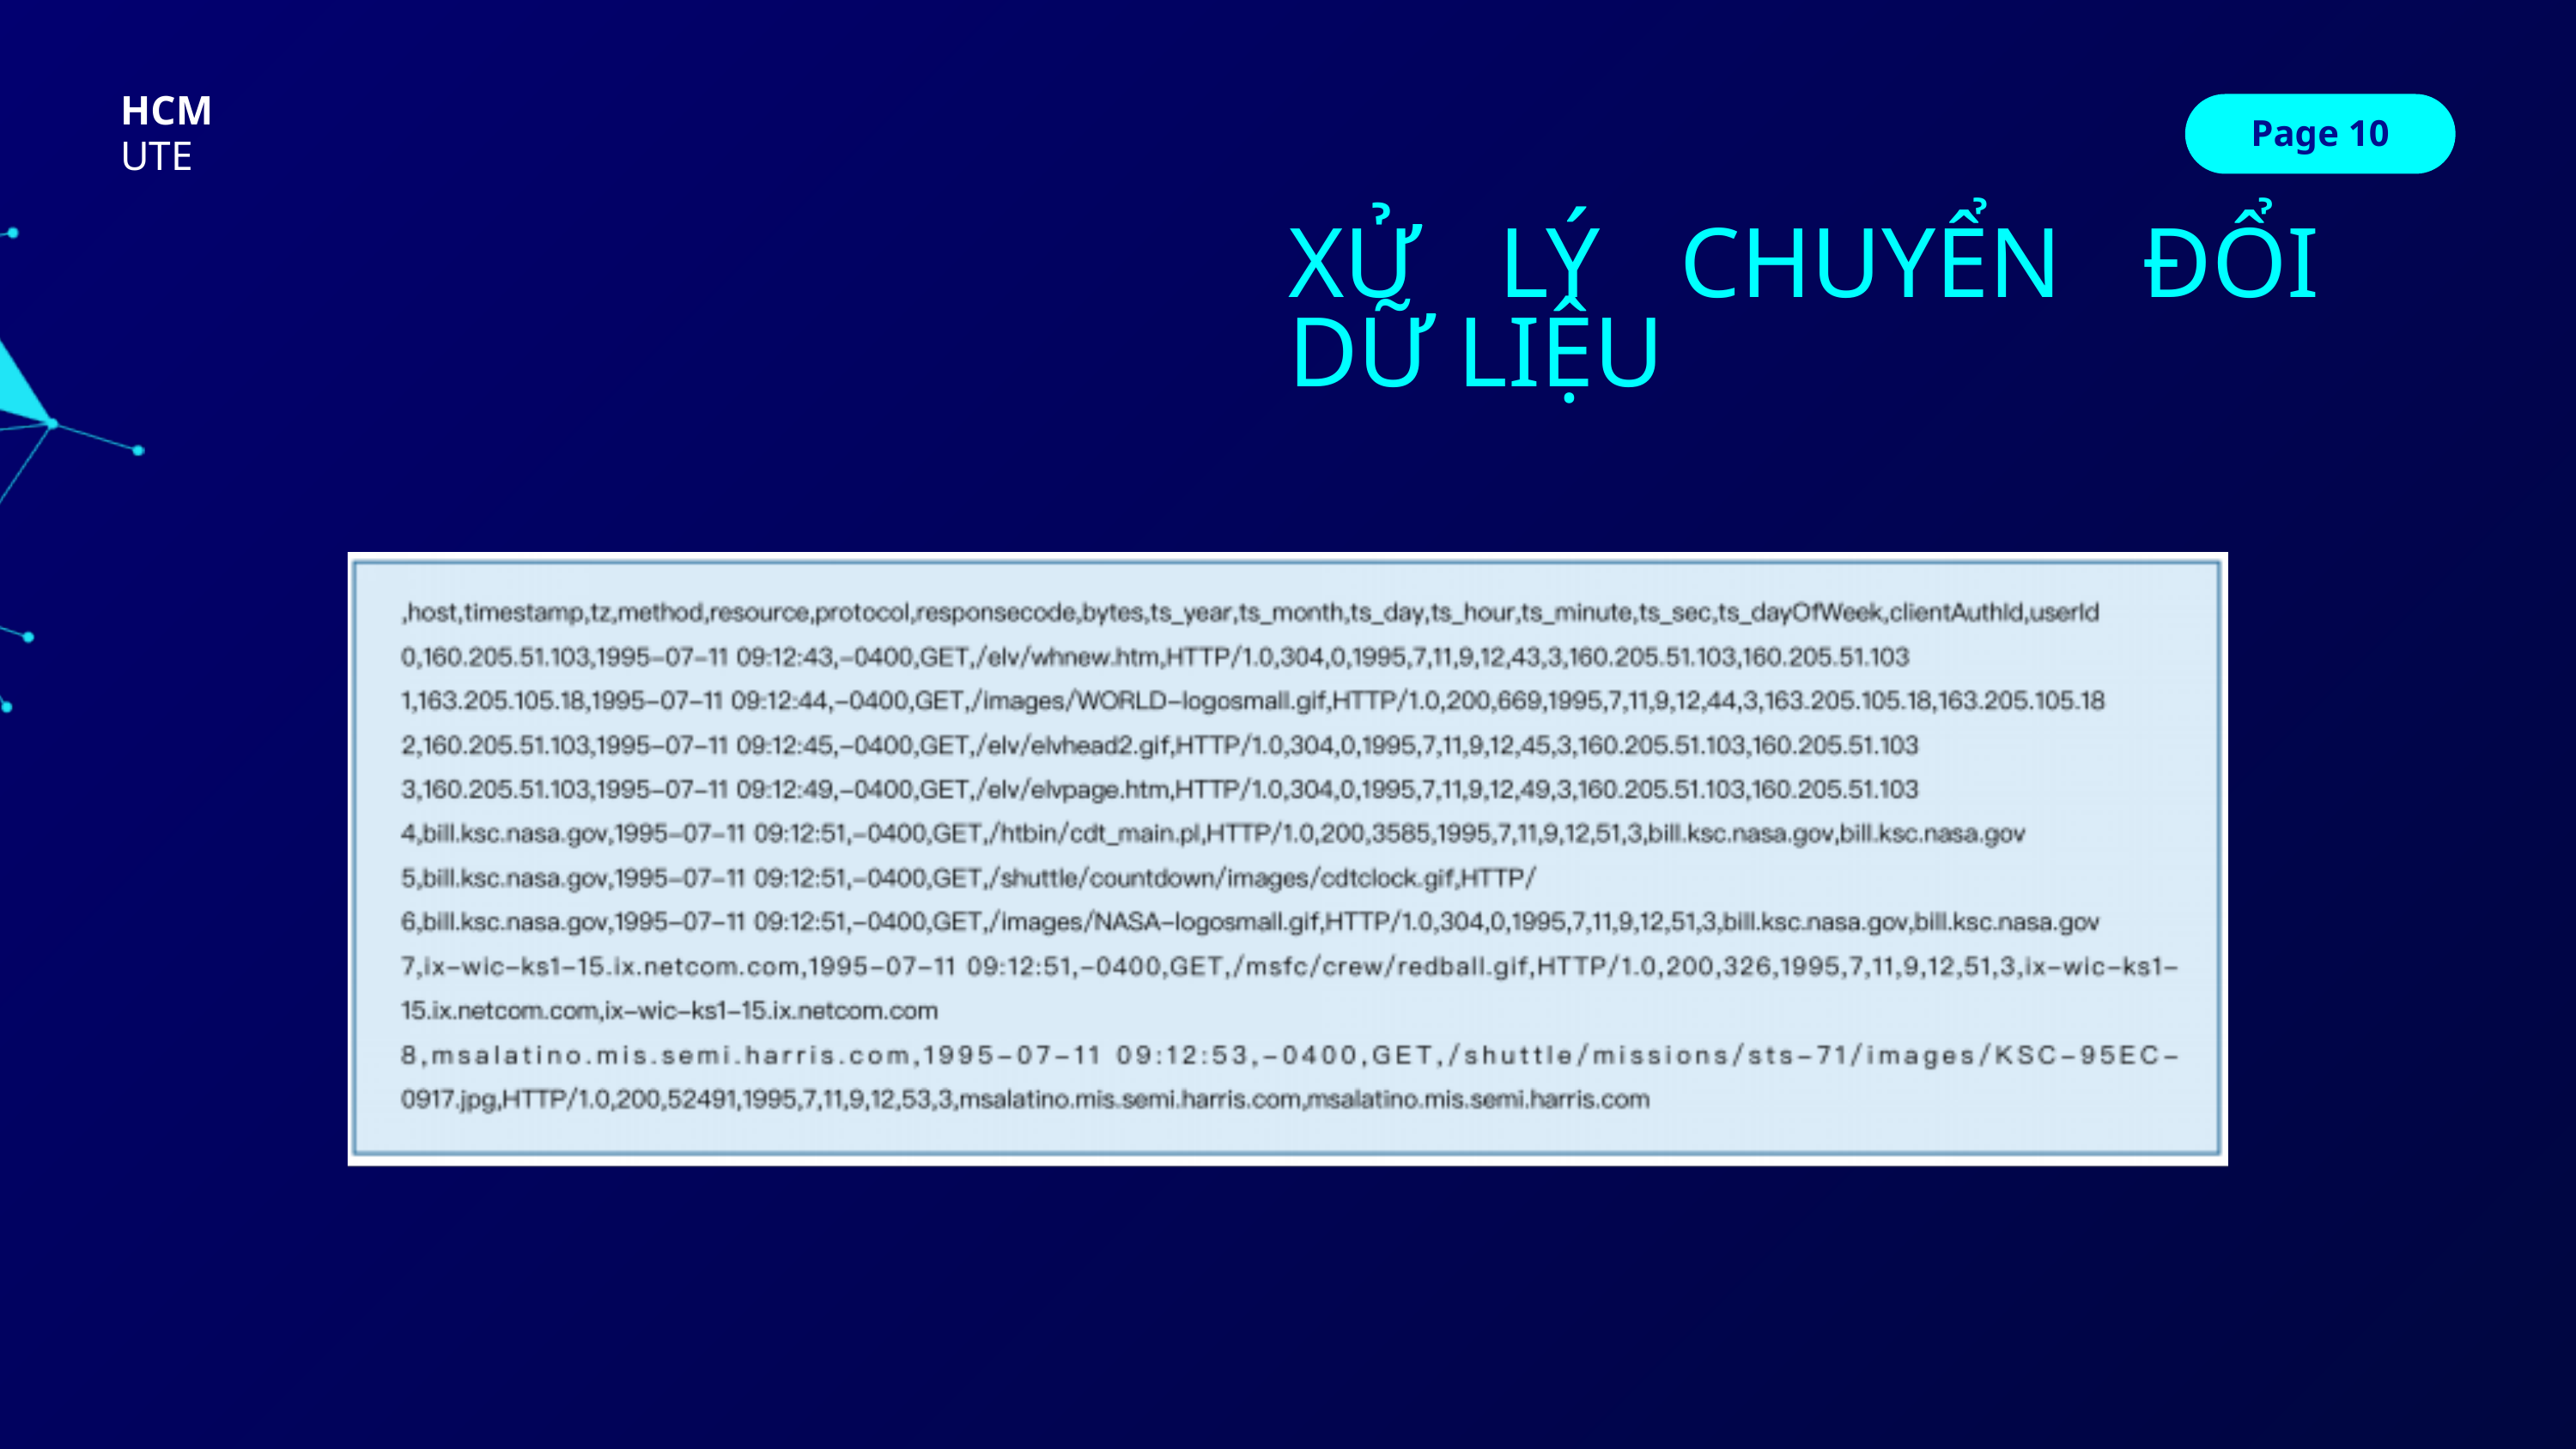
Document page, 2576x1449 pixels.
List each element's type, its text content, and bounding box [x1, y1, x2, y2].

text_box HCM [120, 77, 369, 123]
text_box [0, 182, 145, 762]
text_box XỬ LÝ CHUYỂN ĐỔI DỮ LIỆU [1288, 227, 2321, 496]
text_box [347, 552, 2228, 1170]
text_box UTE [120, 123, 369, 179]
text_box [2184, 94, 2456, 174]
